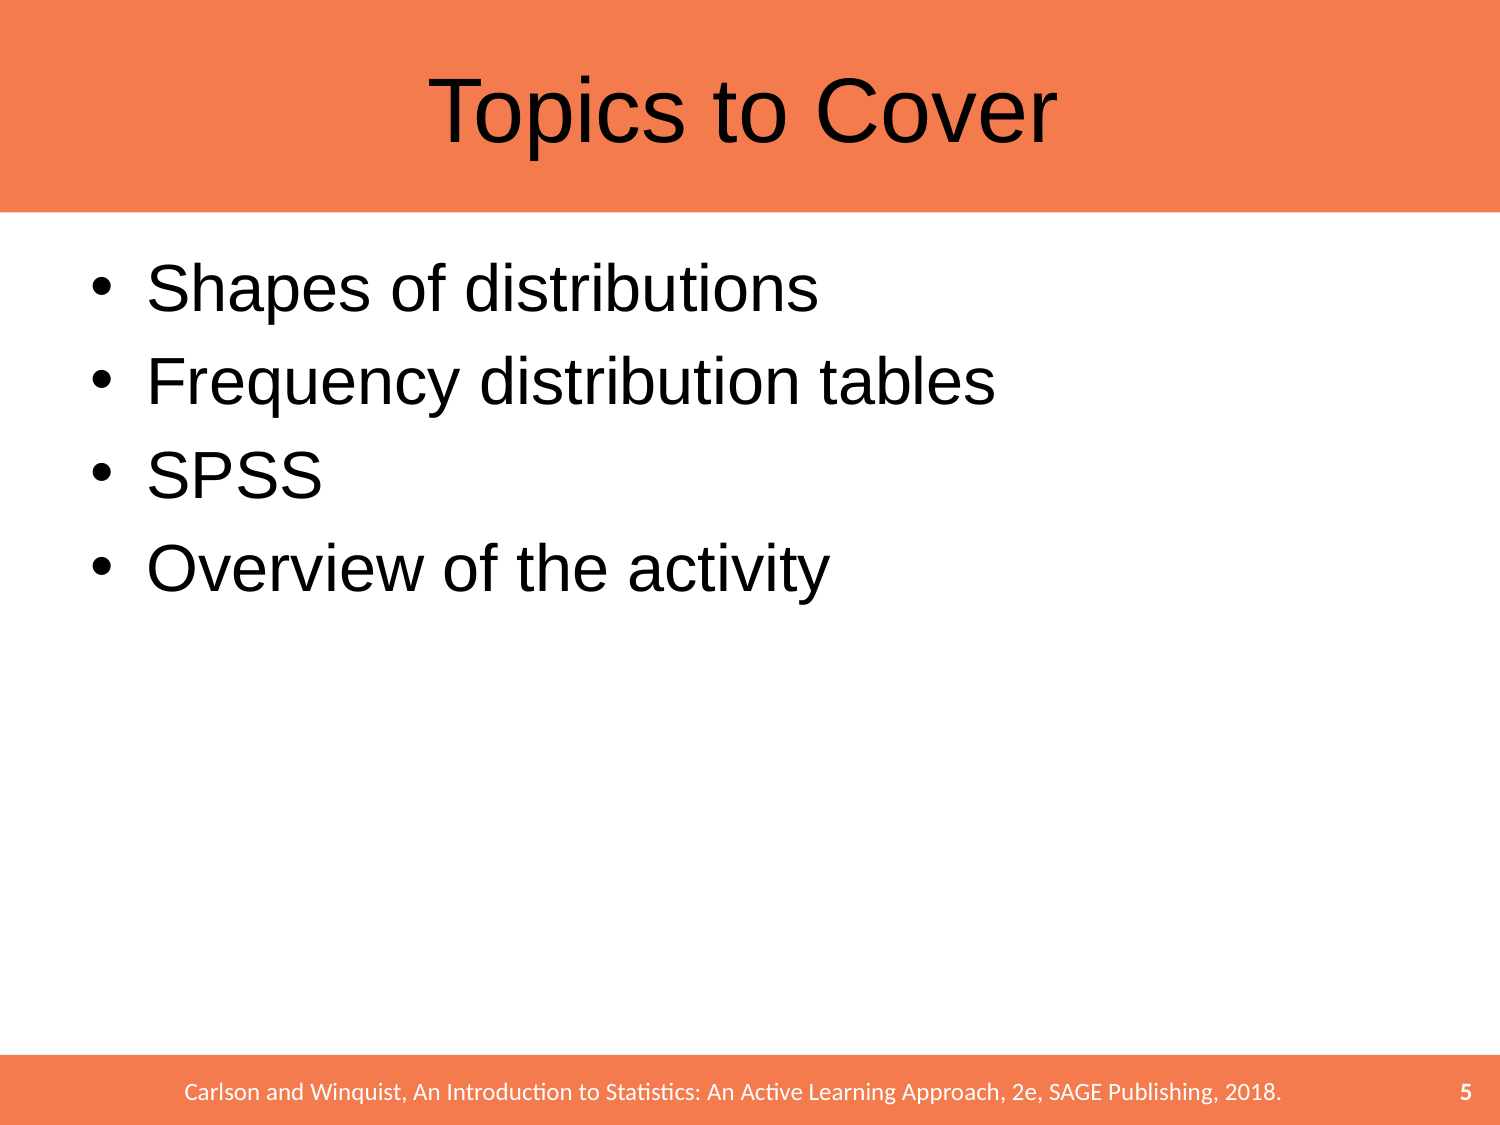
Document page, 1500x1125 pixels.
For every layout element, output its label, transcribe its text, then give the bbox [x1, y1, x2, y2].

slide_number 5 [1387, 1060, 1488, 1120]
title Topics to Cover [24, 12, 1463, 200]
list Shapes of distributions Frequency distribution tables SPSS Overview of the activity [75, 237, 1425, 1000]
footer Carlson and Winquist, An Introduction to Statistics: An Active Learning Approach, 2e, SAGE Publishing, 2018. [150, 1060, 1325, 1121]
